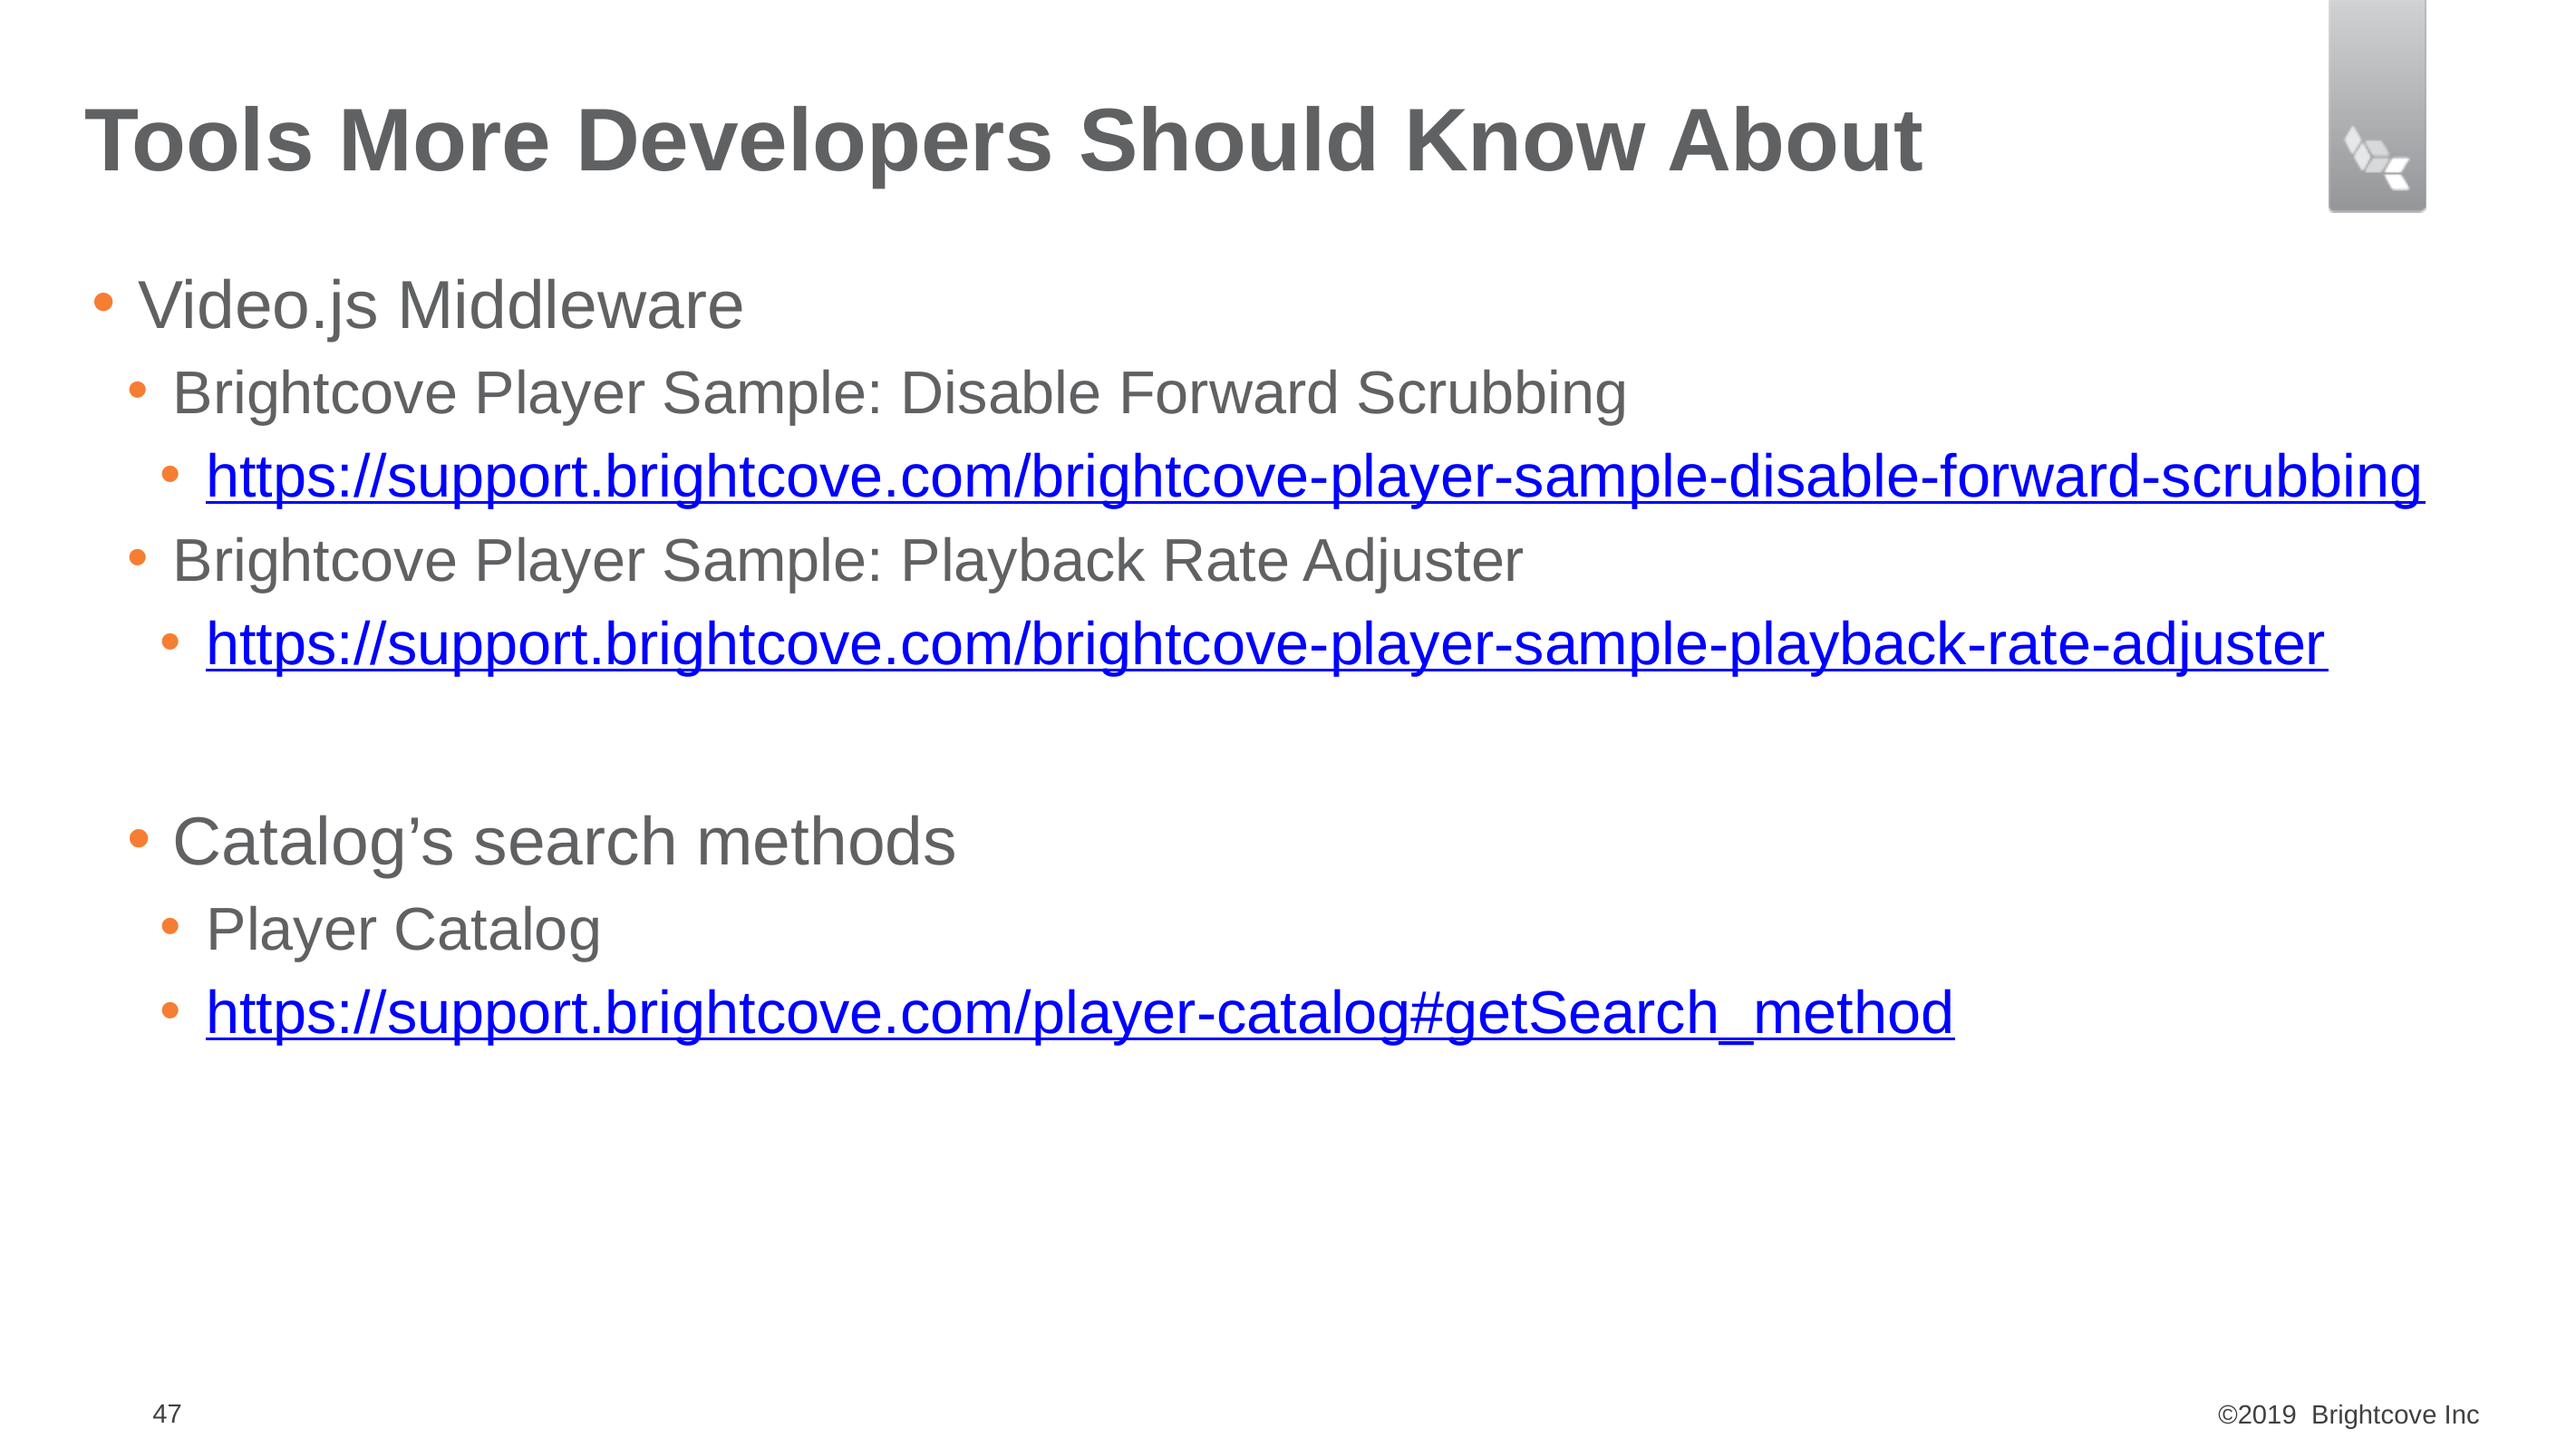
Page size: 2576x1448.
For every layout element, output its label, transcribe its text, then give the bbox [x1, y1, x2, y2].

slide_number 47 [143, 1390, 189, 1434]
list Video.js Middleware Brightcove Player Sample: Disable Forward Scrubbing https://support.brightcove.com/brightcove-player-sample-disable-forward-scrubbing Brightcove Player Sample: Playback Rate Adjuster https://support.brightcove.com/brightcove-player-sample-playback-rate-adjuster Catalog’s search methods Player Catalog https://support.brightcove.com/player-catalog#getSearch_method [80, 247, 2442, 1303]
title Tools More Developers Should Know About [72, 38, 2263, 233]
picture [2329, 0, 2428, 213]
